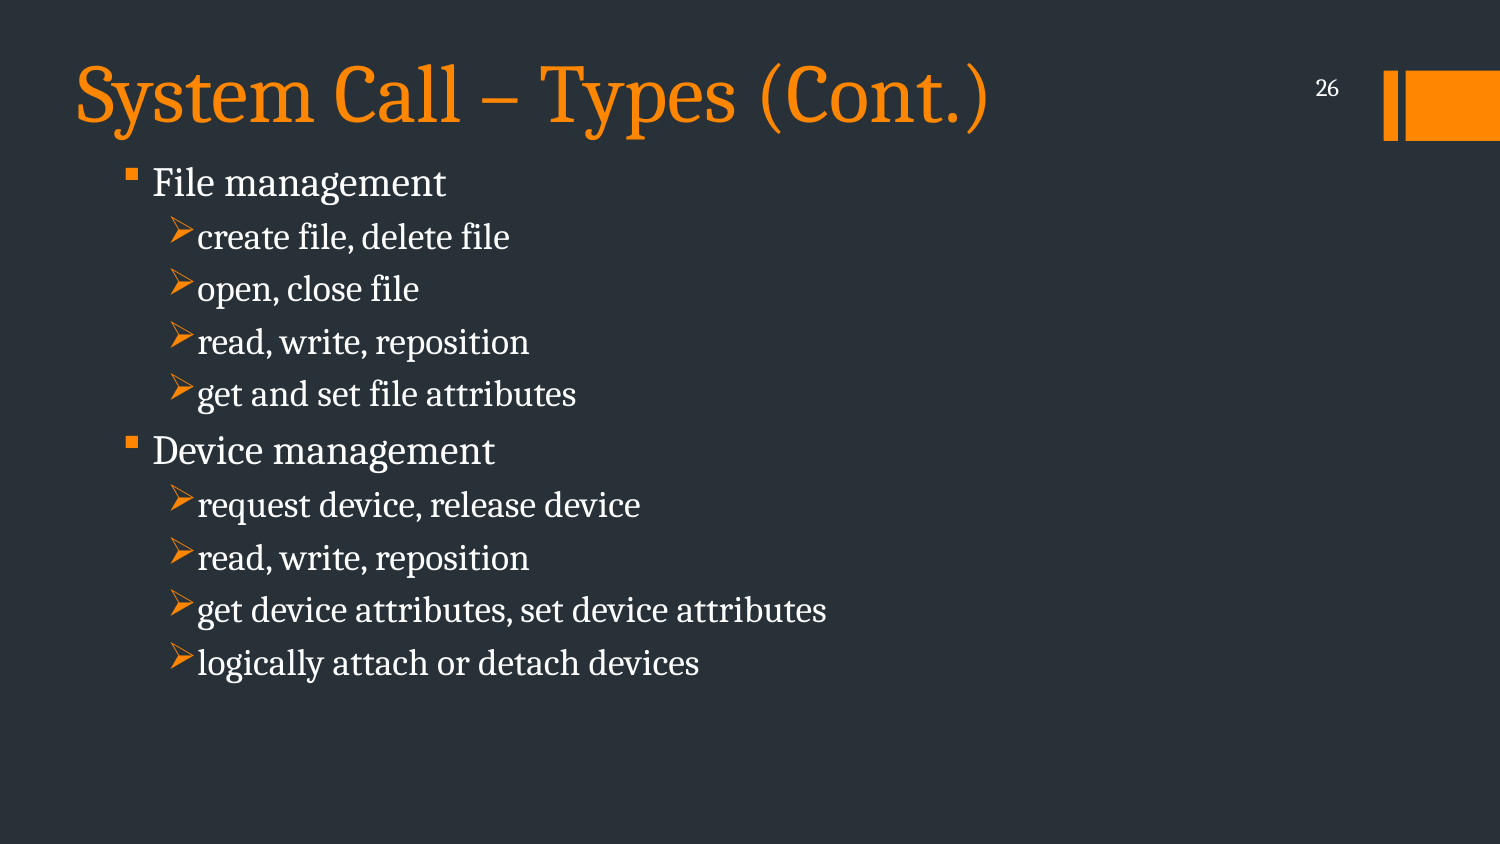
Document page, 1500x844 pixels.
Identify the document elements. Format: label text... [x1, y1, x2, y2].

list File management create file, delete file open, close file read, write, reposition get and set file attributes Device management request device, release device read, write, reposition get device attributes, set device attributes logically attach or detach devices [99, 146, 1495, 782]
slide_number 26 [1199, 67, 1355, 105]
title System Call – Types (Cont.) [62, 21, 1375, 147]
